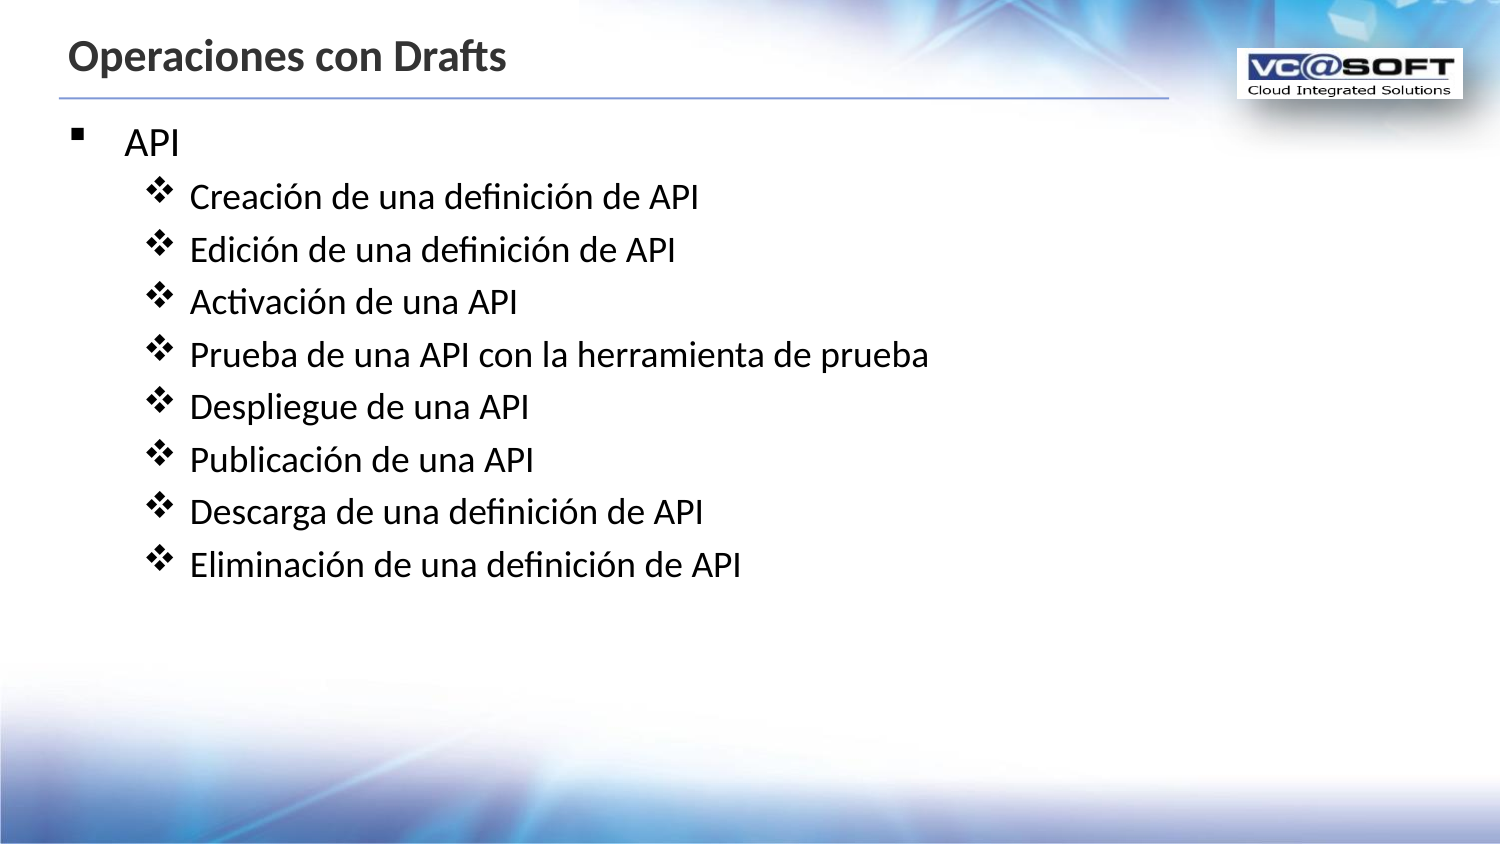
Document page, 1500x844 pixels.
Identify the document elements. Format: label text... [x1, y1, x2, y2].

list API Creación de una definición de API Edición de una definición de API Activación de una API Prueba de una API con la herramienta de prueba Despliegue de una API Publicación de una API Descarga de una definición de API Eliminación de una definición de API [52, 107, 1454, 790]
title Operaciones con Drafts [52, 23, 1190, 83]
picture [579, 0, 1500, 150]
picture [0, 663, 1500, 844]
